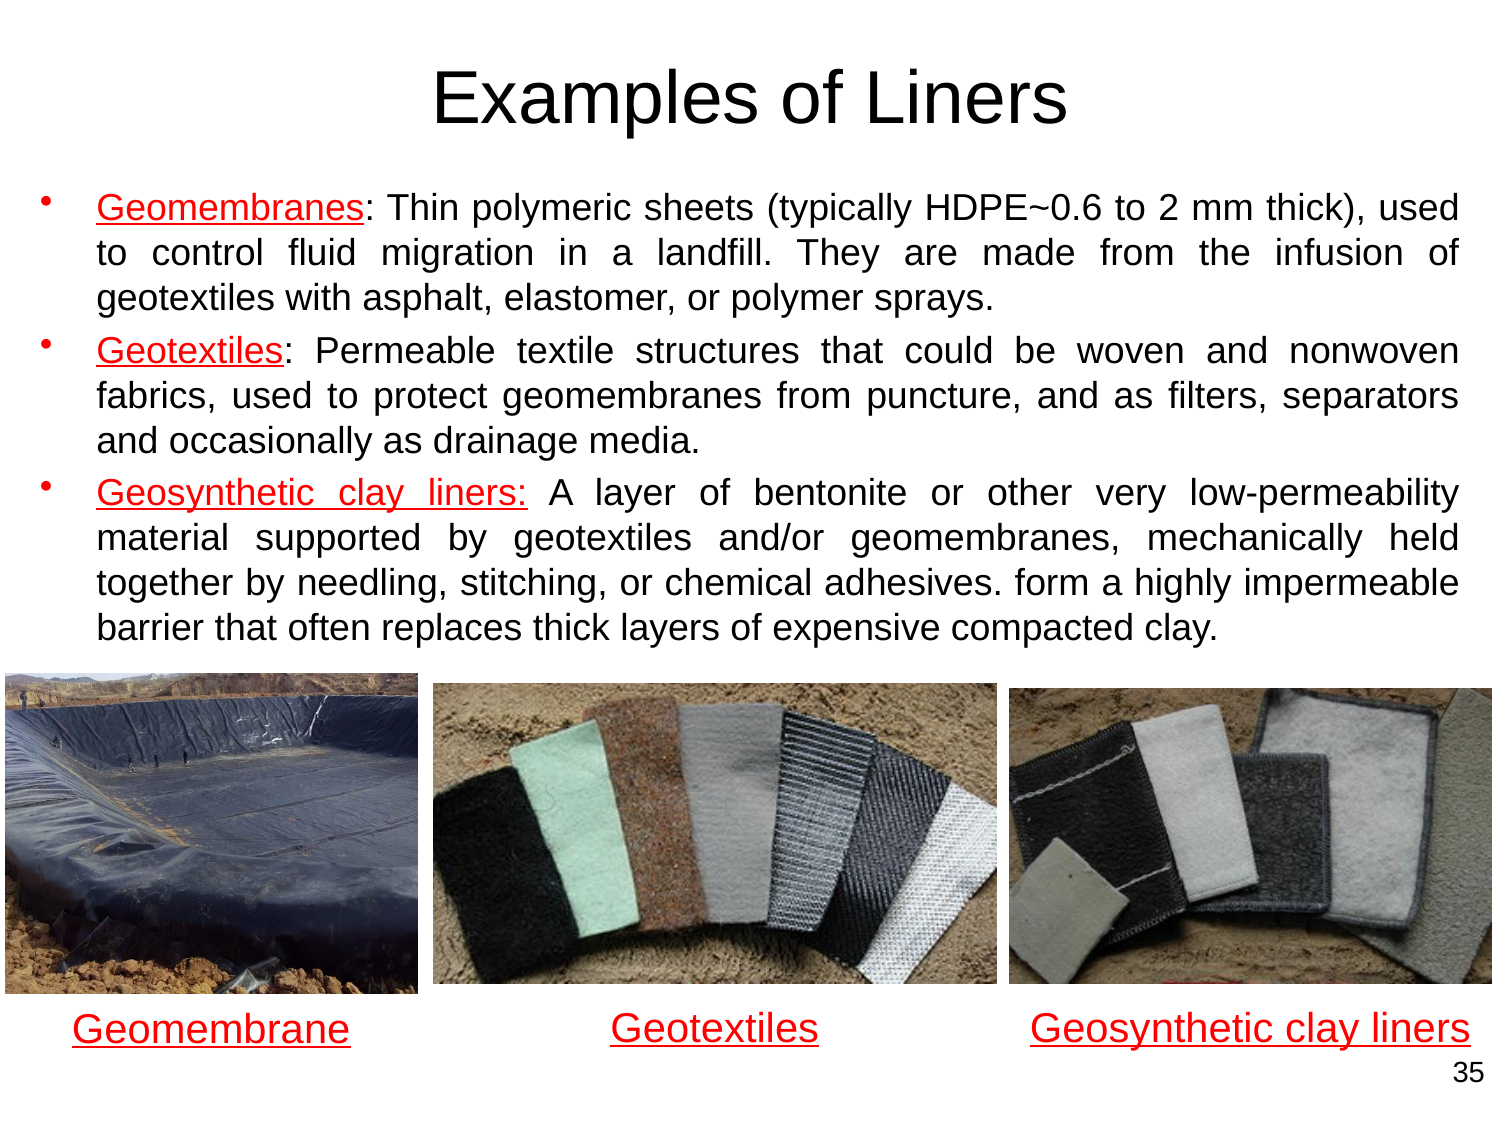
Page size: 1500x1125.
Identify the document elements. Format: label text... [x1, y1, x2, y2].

text_box Geosynthetic clay liners [1015, 993, 1487, 1059]
picture [1009, 688, 1492, 985]
title Examples of Liners [75, 0, 1425, 175]
text_box Geomembrane [57, 1004, 366, 1059]
list Geomembranes: Thin polymeric sheets (typically HDPE~0.6 to 2 mm thick), used to control fluid migration in a landfill. They are made from the infusion of geotextiles with asphalt, elastomer, or polymer sprays. Geotextiles: Permeable textile structures that could be woven and nonwoven fabrics, used to protect geomembranes from puncture, and as filters, separators and occasionally as drainage media. Geosynthetic clay liners: A layer of bentonite or other very low-permeability material supported by geotextiles and/or geomembranes, mechanically held together by needling, stitching, or chemical adhesives. form a highly impermeable barrier that often replaces thick layers of expensive compacted clay. [24, 175, 1475, 1041]
picture [433, 683, 997, 985]
picture [4, 672, 418, 995]
slide_number 35 [1149, 1045, 1500, 1124]
text_box Geotextiles [595, 993, 835, 1059]
